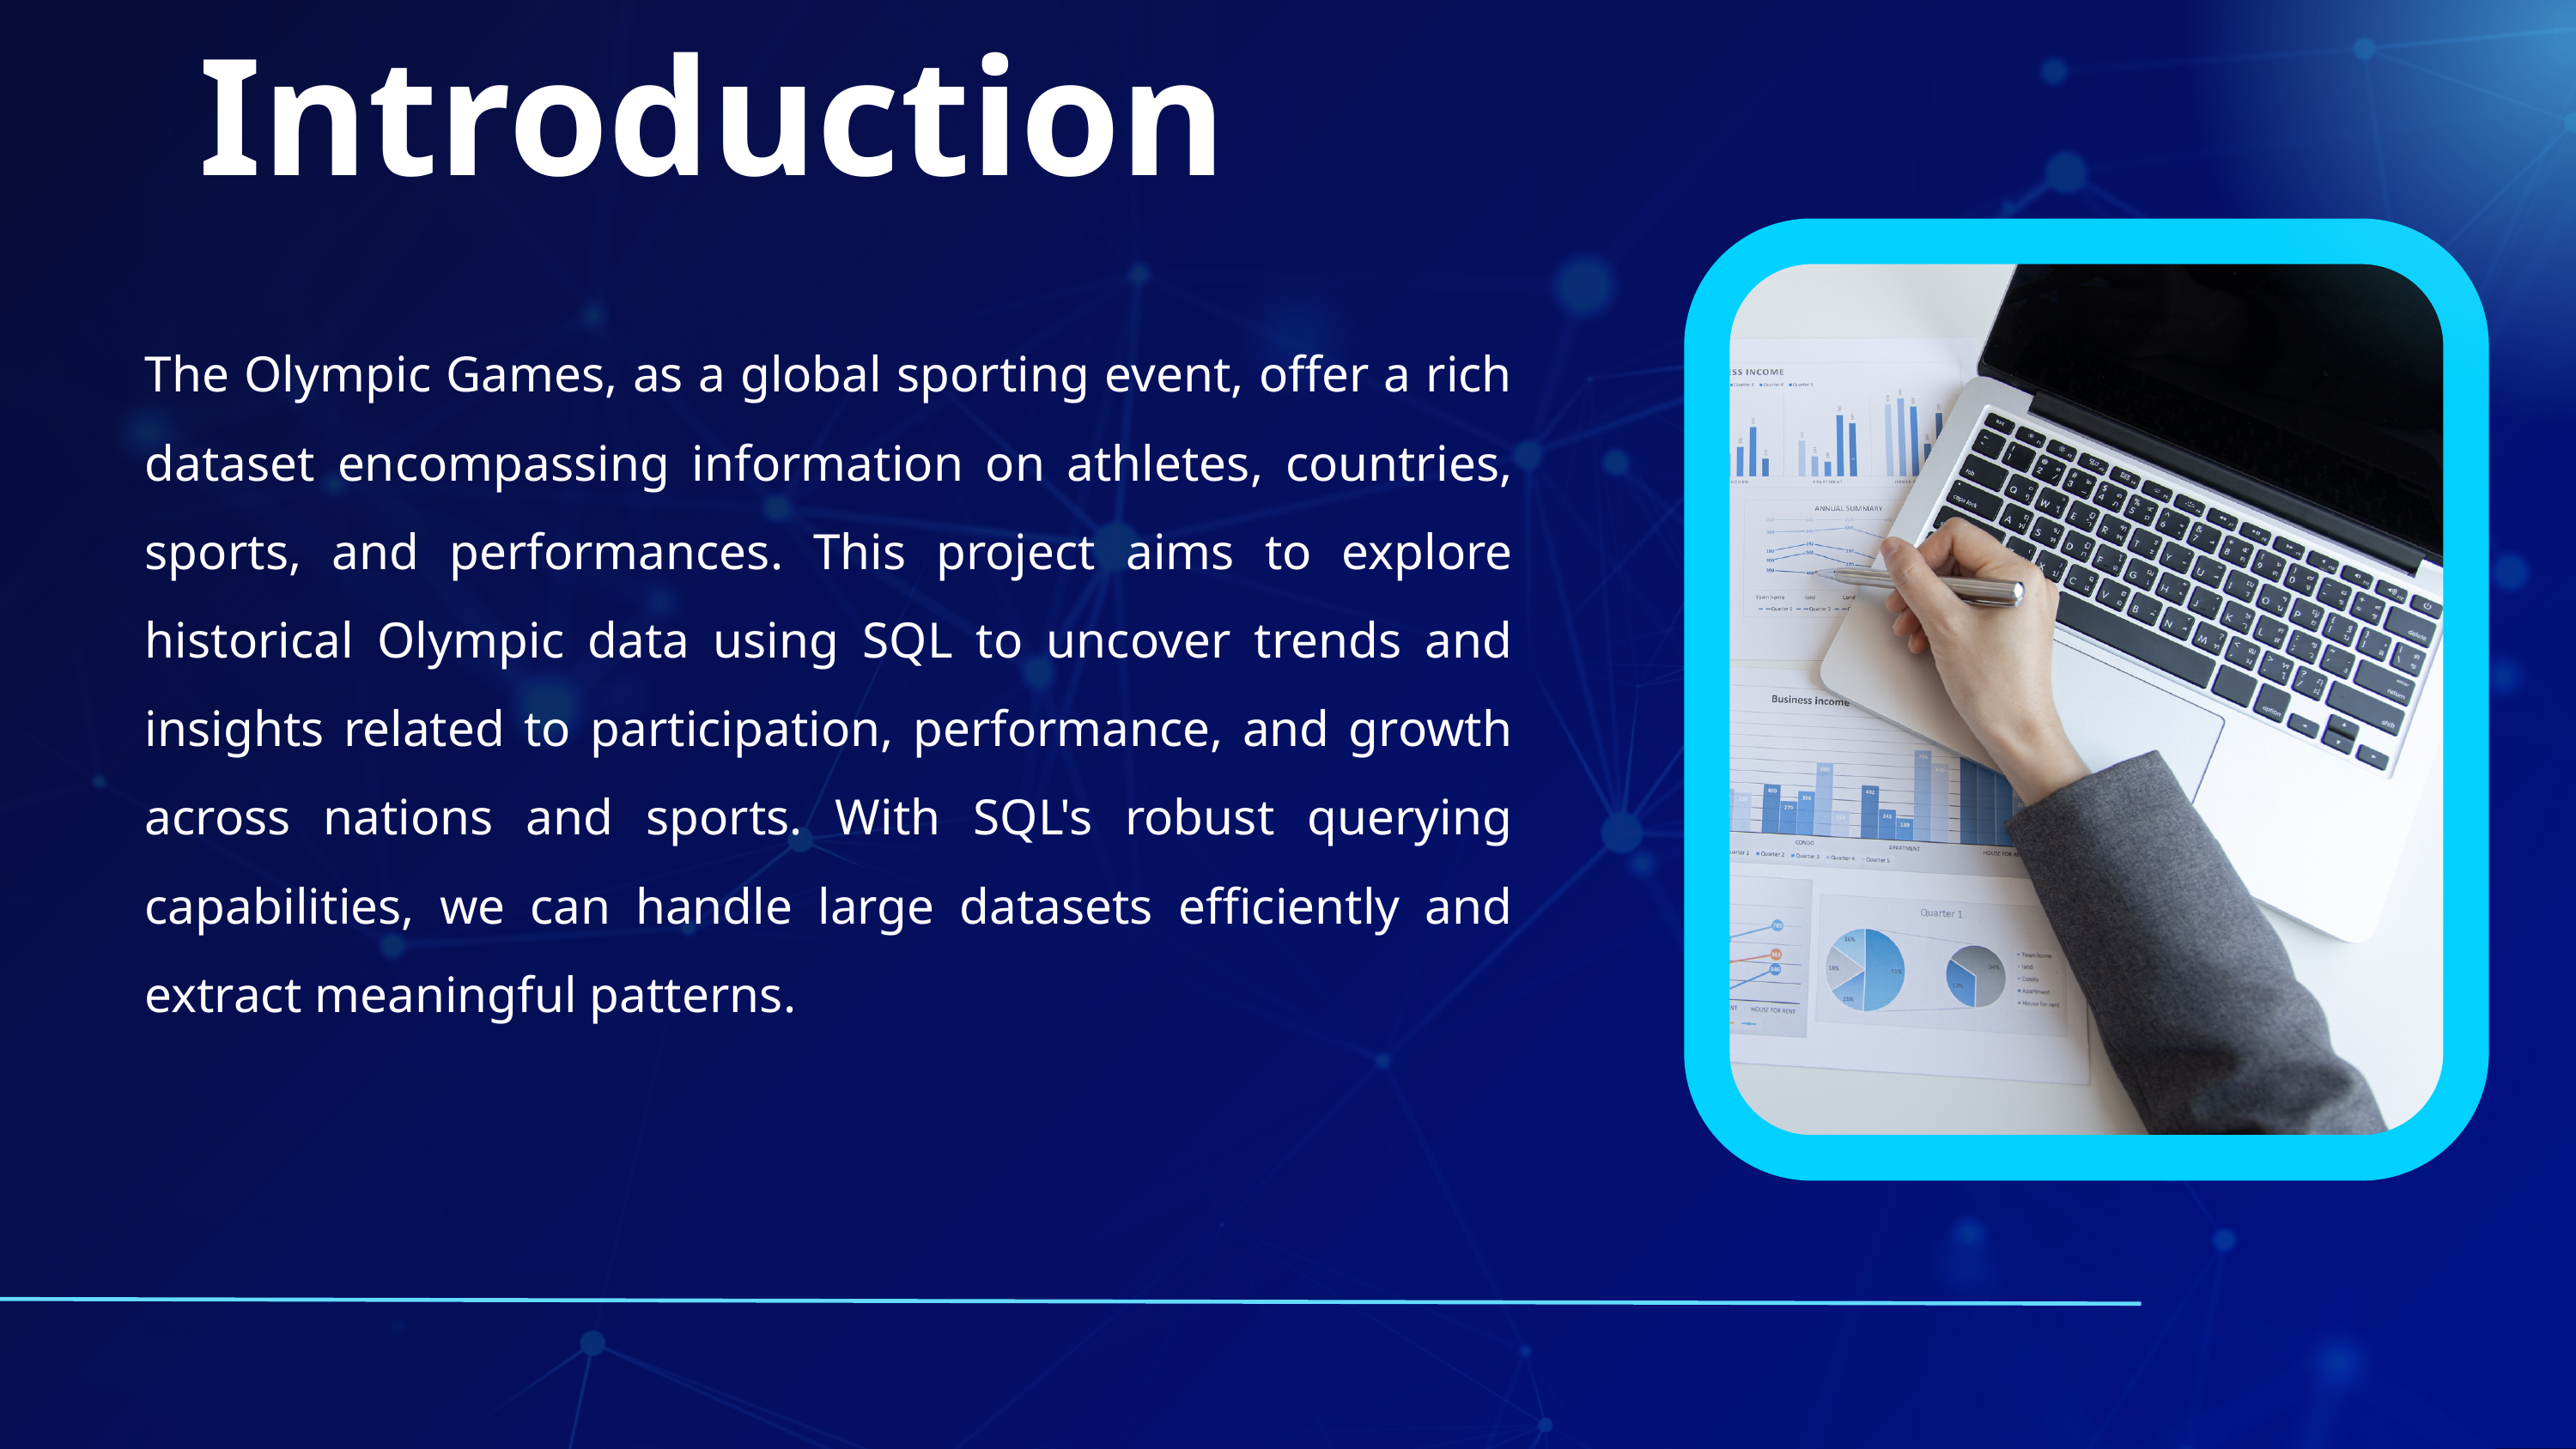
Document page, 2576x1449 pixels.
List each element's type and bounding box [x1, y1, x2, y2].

text_box [0, 0, 2576, 1449]
text_box [1706, 240, 2467, 1159]
